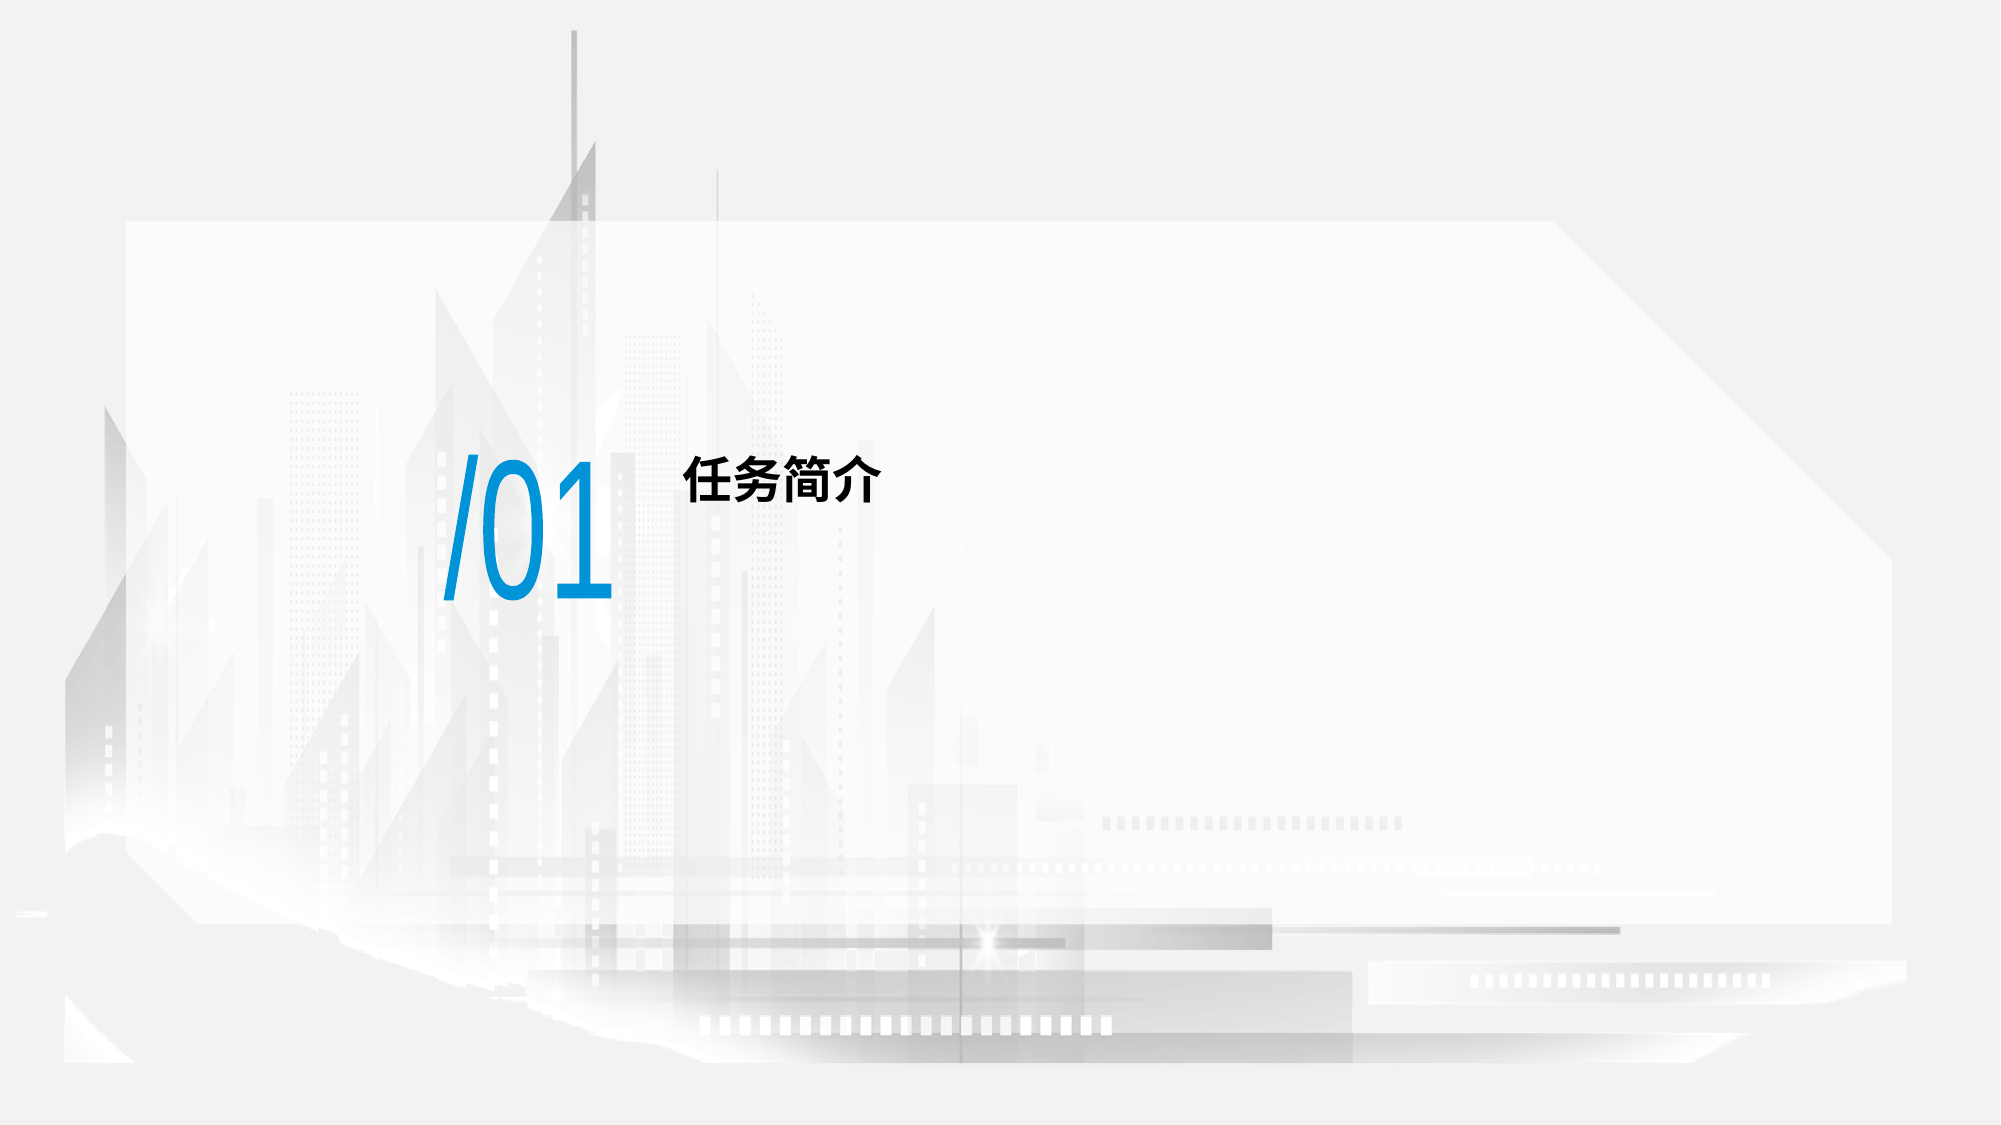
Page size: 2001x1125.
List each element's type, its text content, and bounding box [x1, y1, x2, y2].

title 任务简介 [667, 370, 1557, 518]
